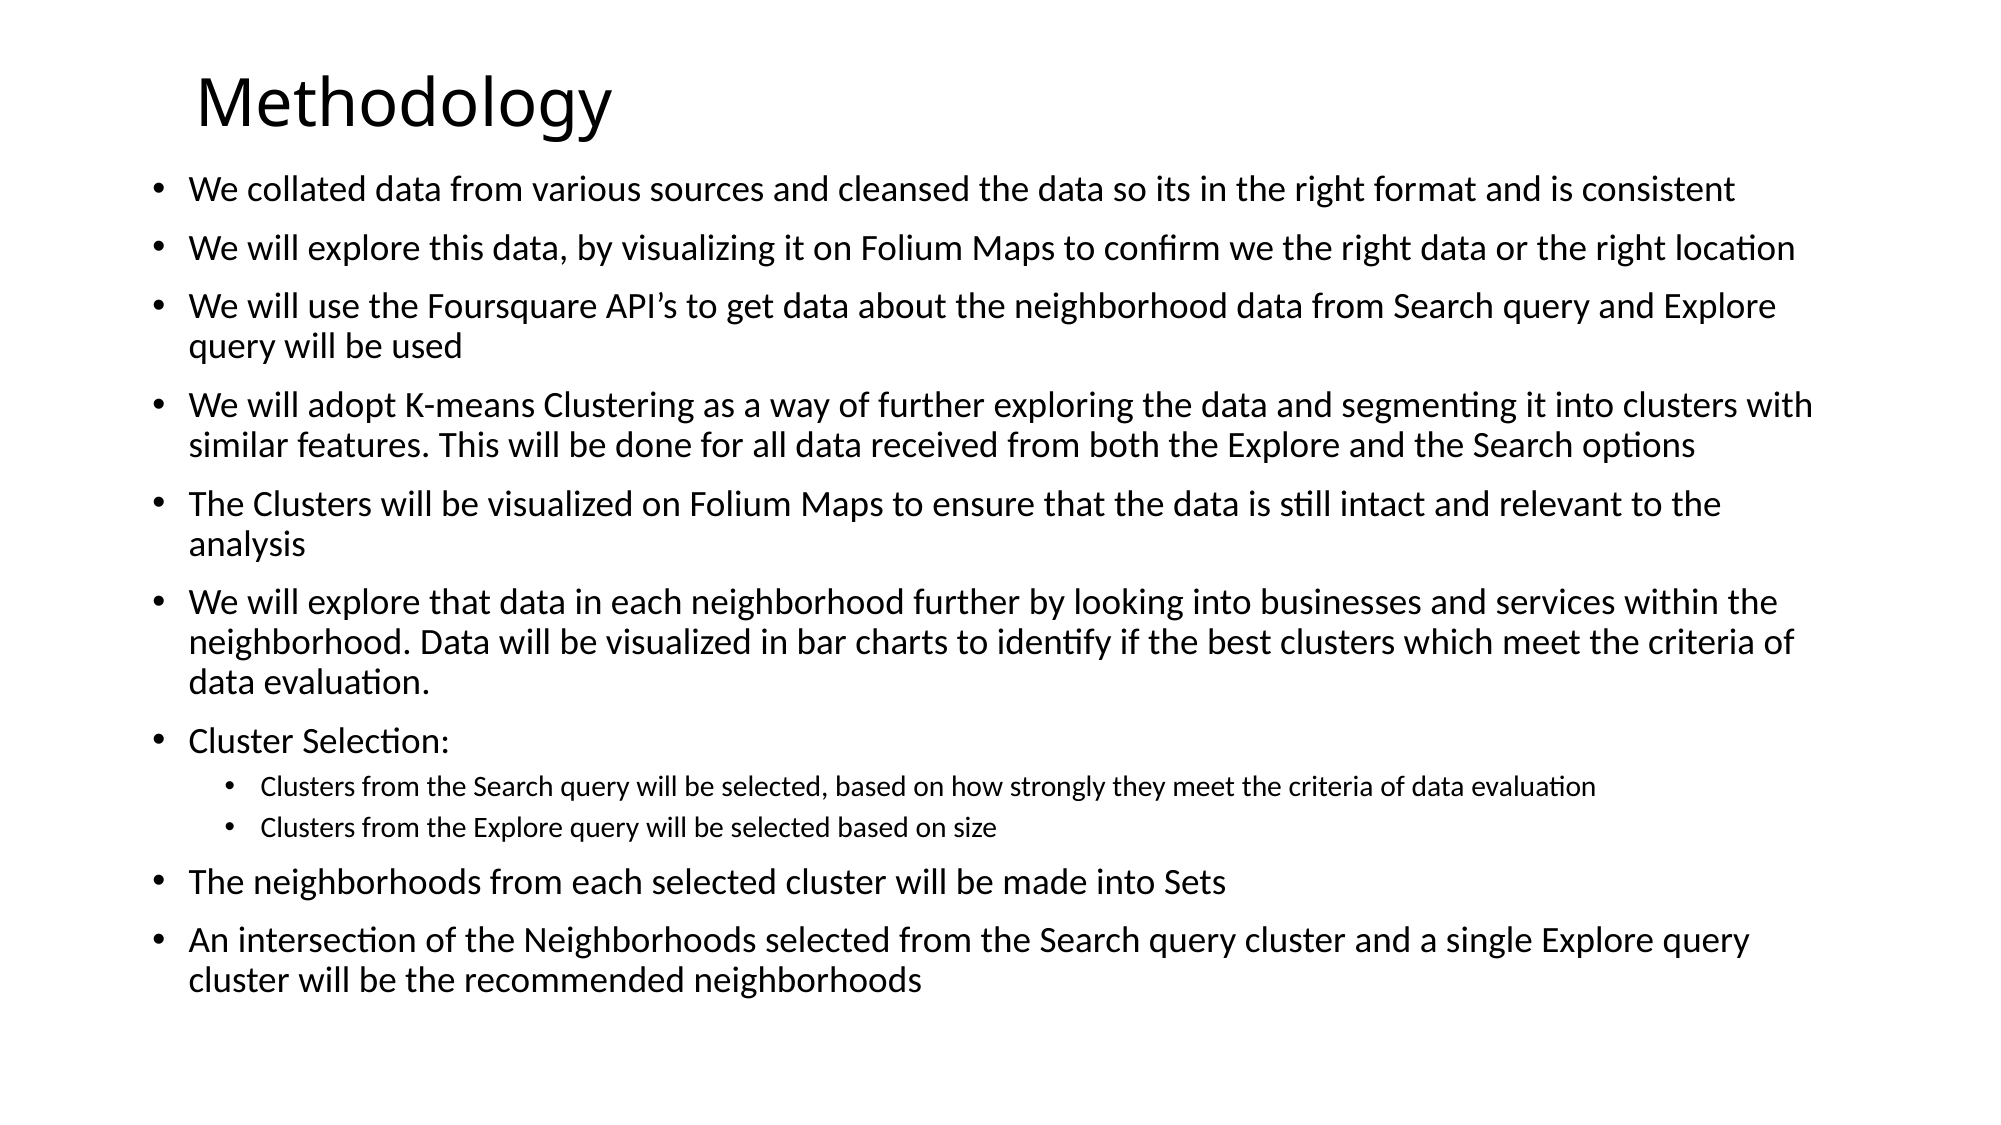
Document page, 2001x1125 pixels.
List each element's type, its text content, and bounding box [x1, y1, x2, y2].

list We collated data from various sources and cleansed the data so its in the right format and is consistent We will explore this data, by visualizing it on Folium Maps to confirm we the right data or the right location We will use the Foursquare API’s to get data about the neighborhood data from Search query and Explore query will be used We will adopt K-means Clustering as a way of further exploring the data and segmenting it into clusters with similar features. This will be done for all data received from both the Explore and the Search options The Clusters will be visualized on Folium Maps to ensure that the data is still intact and relevant to the analysis We will explore that data in each neighborhood further by looking into businesses and services within the neighborhood. Data will be visualized in bar charts to identify if the best clusters which meet the criteria of data evaluation. Cluster Selection: Clusters from the Search query will be selected, based on how strongly they meet the criteria of data evaluation Clusters from the Explore query will be selected based on size The neighborhoods from each selected cluster will be made into Sets An intersection of the Neighborhoods selected from the Search query cluster and a single Explore query cluster will be the recommended neighborhoods [137, 162, 1863, 1014]
title Methodology [180, 47, 1830, 162]
